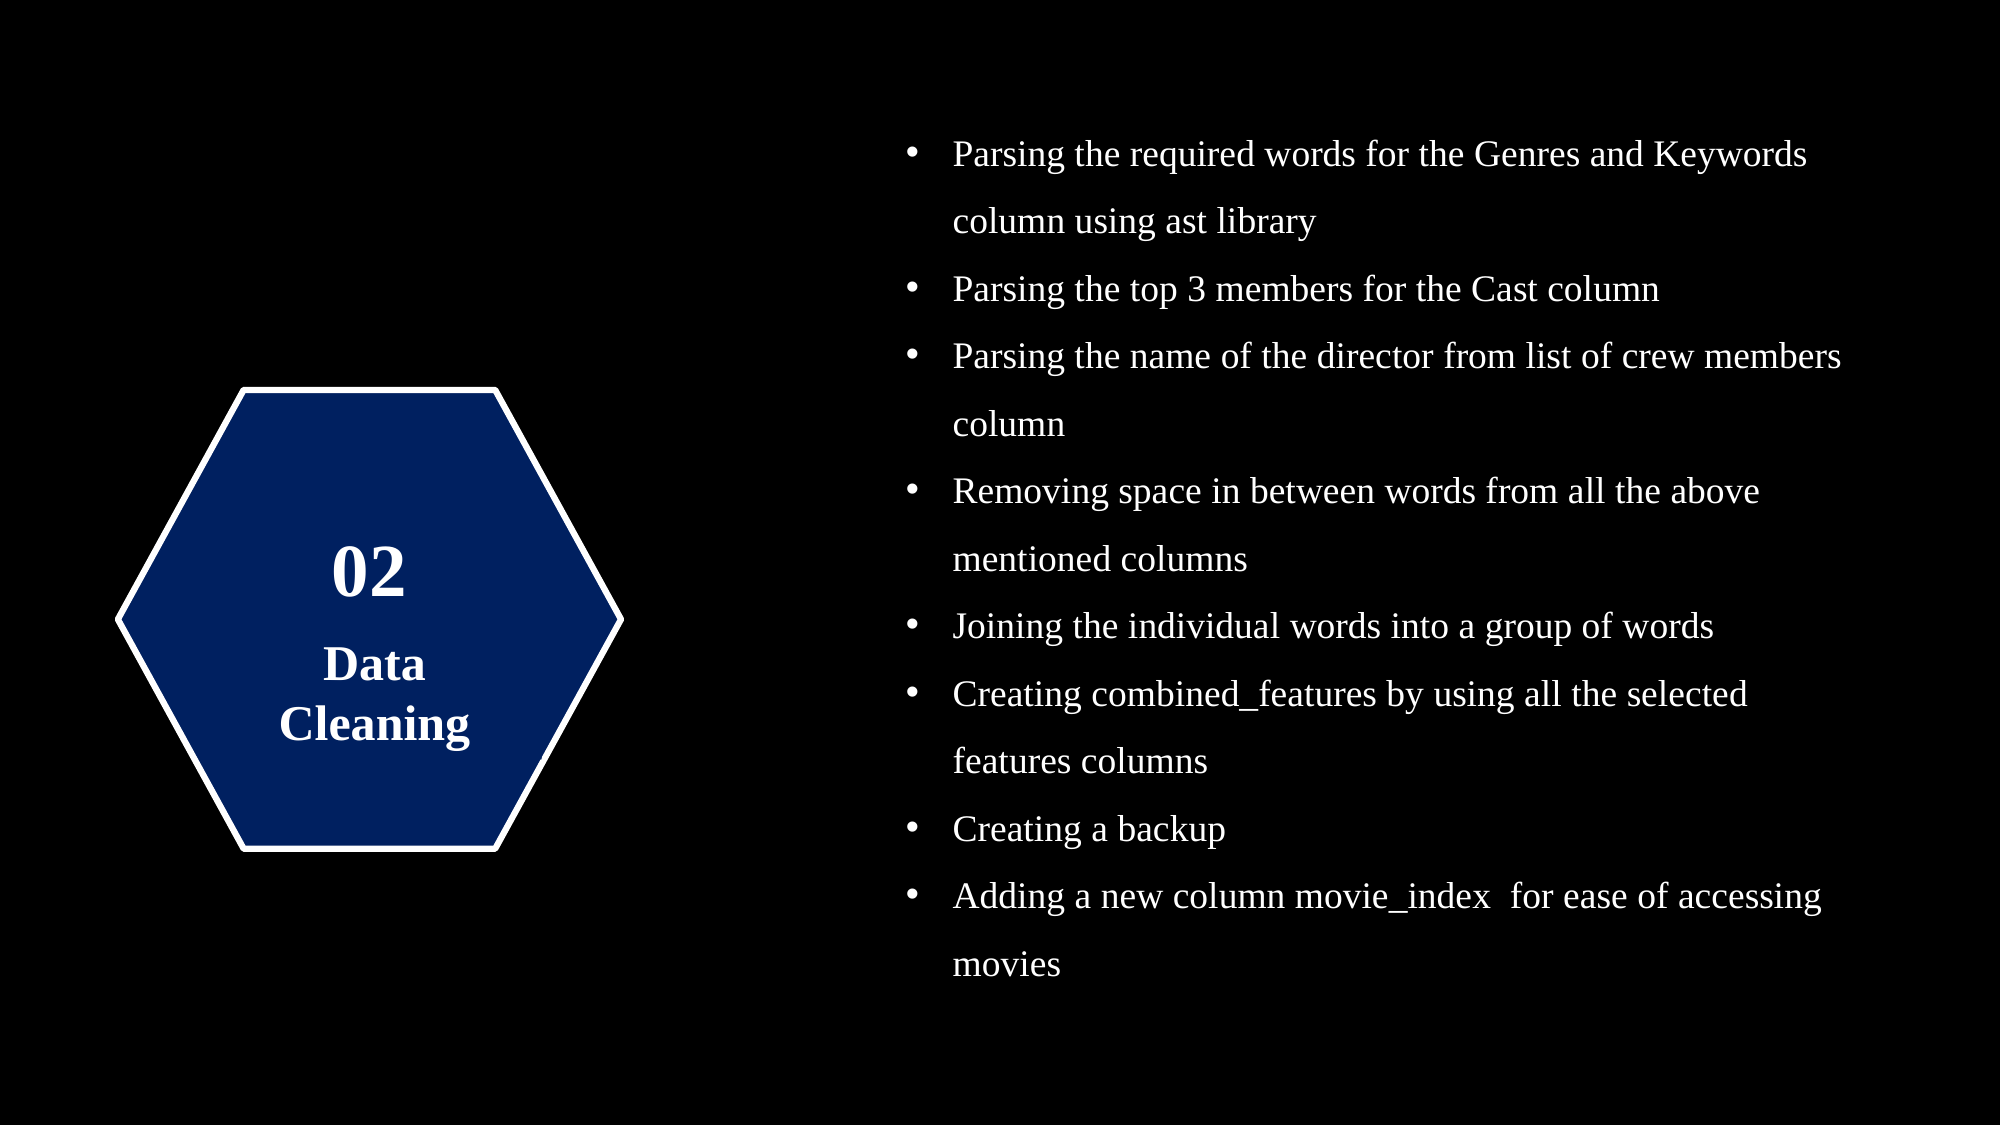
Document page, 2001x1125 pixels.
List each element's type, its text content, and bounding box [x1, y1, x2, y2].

text_box Parsing the required words for the Genres and Keywords column using ast library Parsing the top 3 members for the Cast column Parsing the name of the director from list of crew members column Removing space in between words from all the above mentioned columns Joining the individual words into a group of words Creating combined_features by using all the selected features columns Creating a backup Adding a new column movie_index for ease of accessing movies [891, 98, 1891, 991]
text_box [117, 389, 621, 849]
